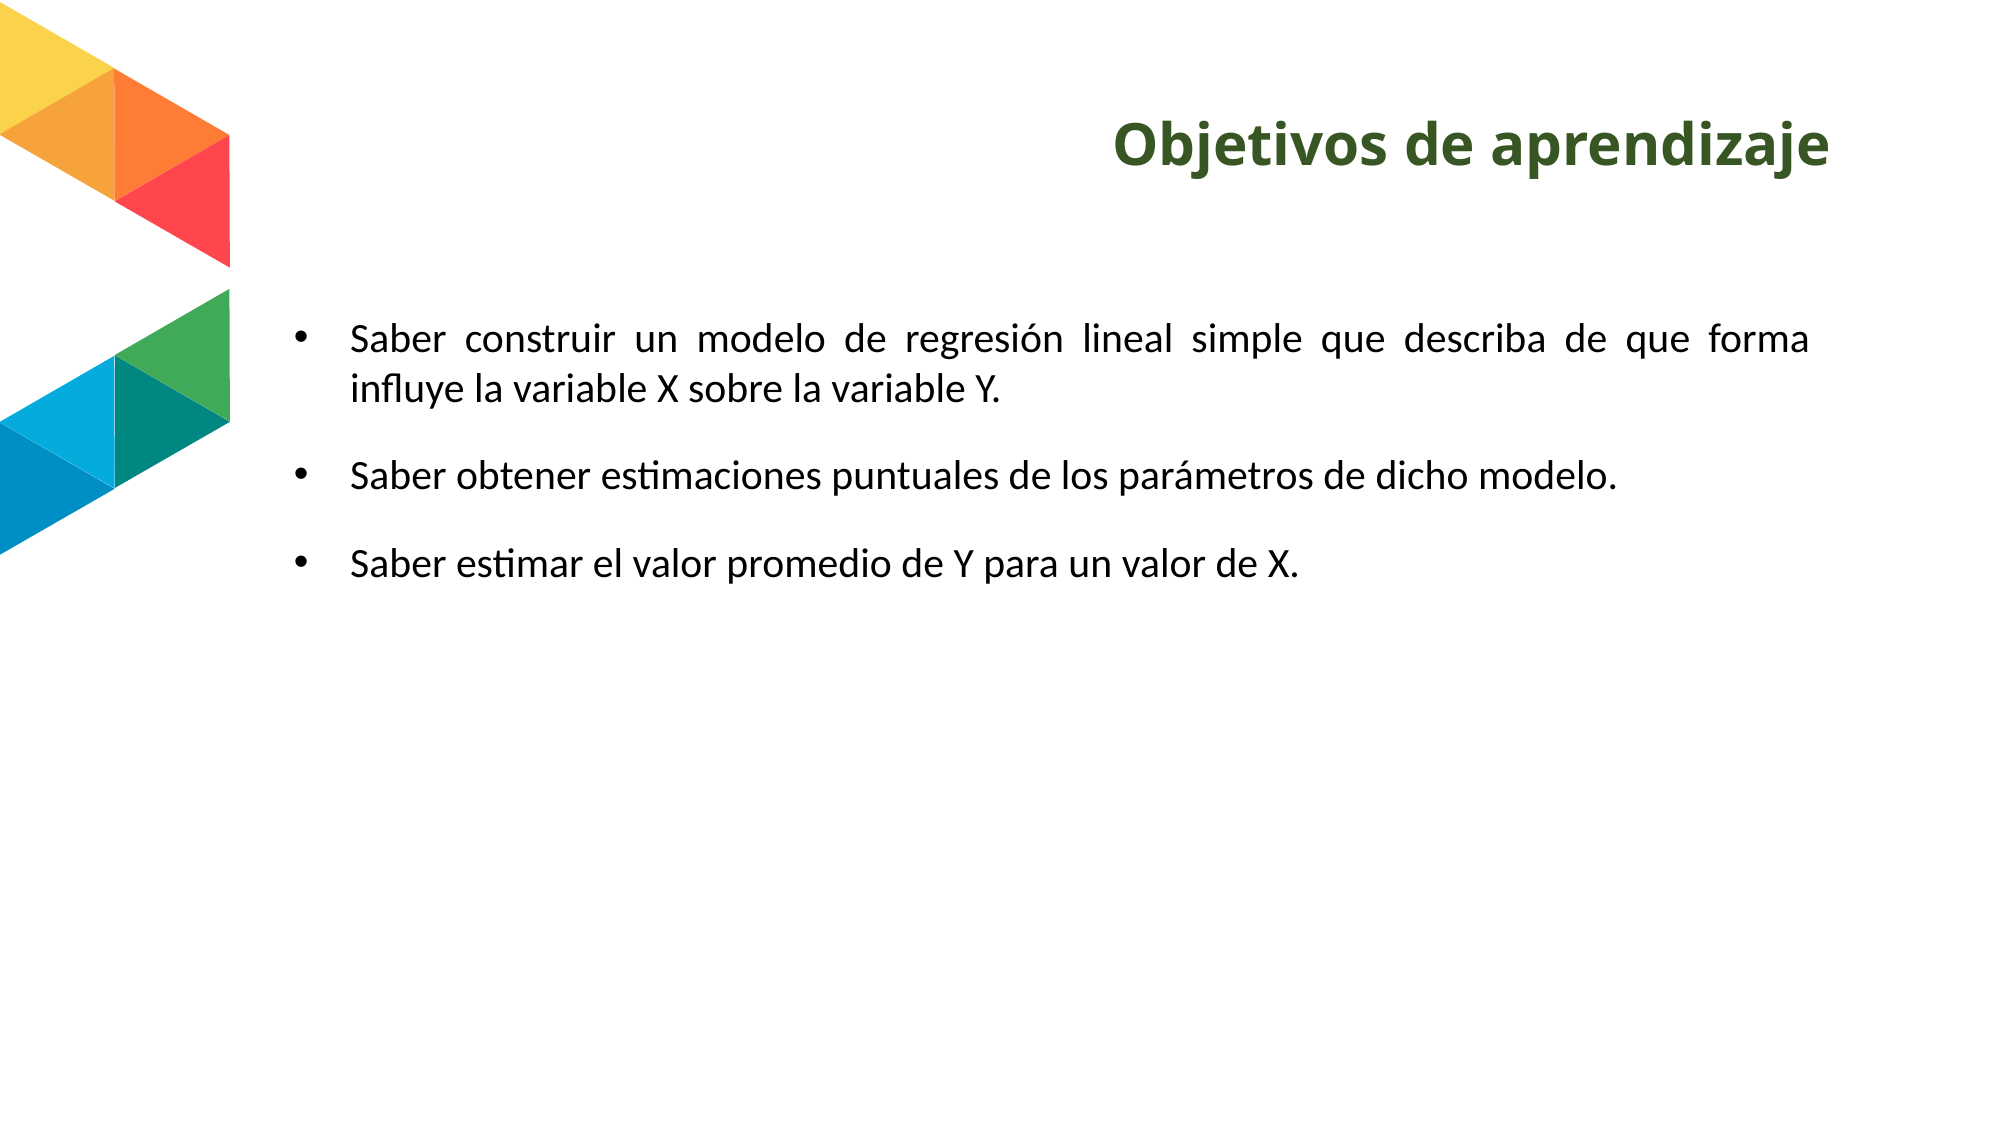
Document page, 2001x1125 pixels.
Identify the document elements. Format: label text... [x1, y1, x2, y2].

title Objetivos de aprendizaje [402, 108, 1846, 252]
text_box Saber construir un modelo de regresión lineal simple que describa de que forma influye la variable X sobre la variable Y. Saber obtener estimaciones puntuales de los parámetros de dicho modelo. Saber estimar el valor promedio de Y para un valor de X. [279, 303, 1826, 594]
